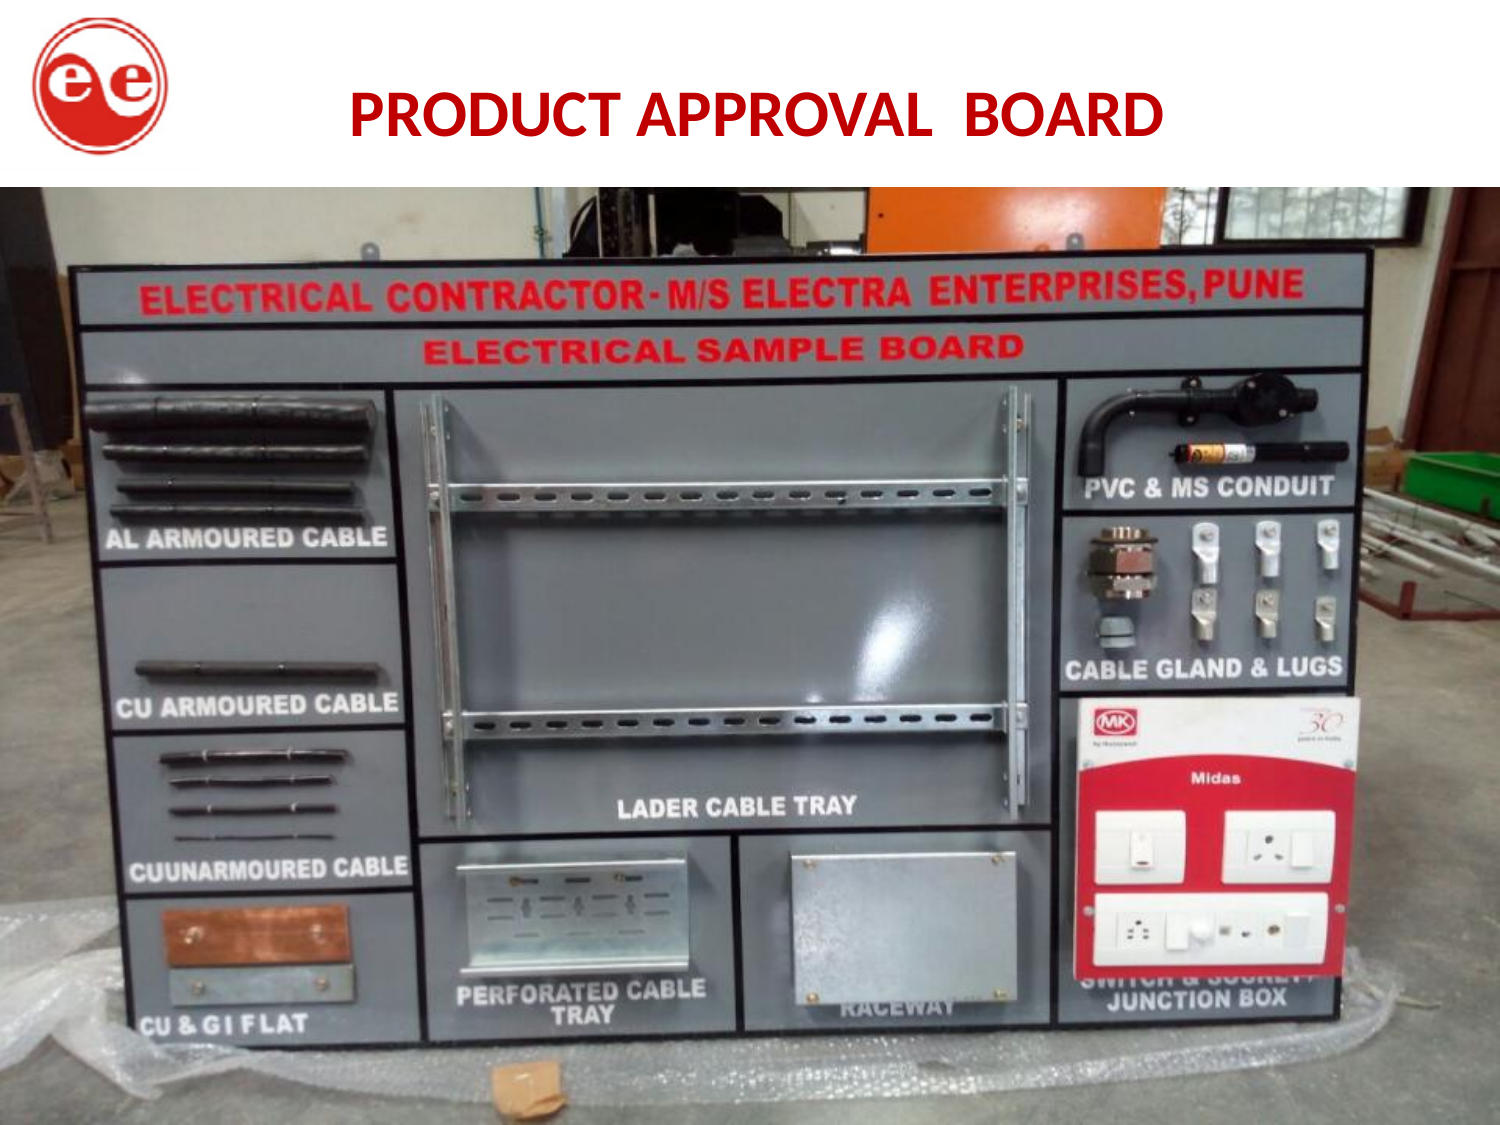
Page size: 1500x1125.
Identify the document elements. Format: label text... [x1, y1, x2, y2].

picture [0, 0, 200, 172]
title PRODUCT APPROVAL BOARD [203, 45, 1425, 175]
picture [0, 187, 1500, 1125]
